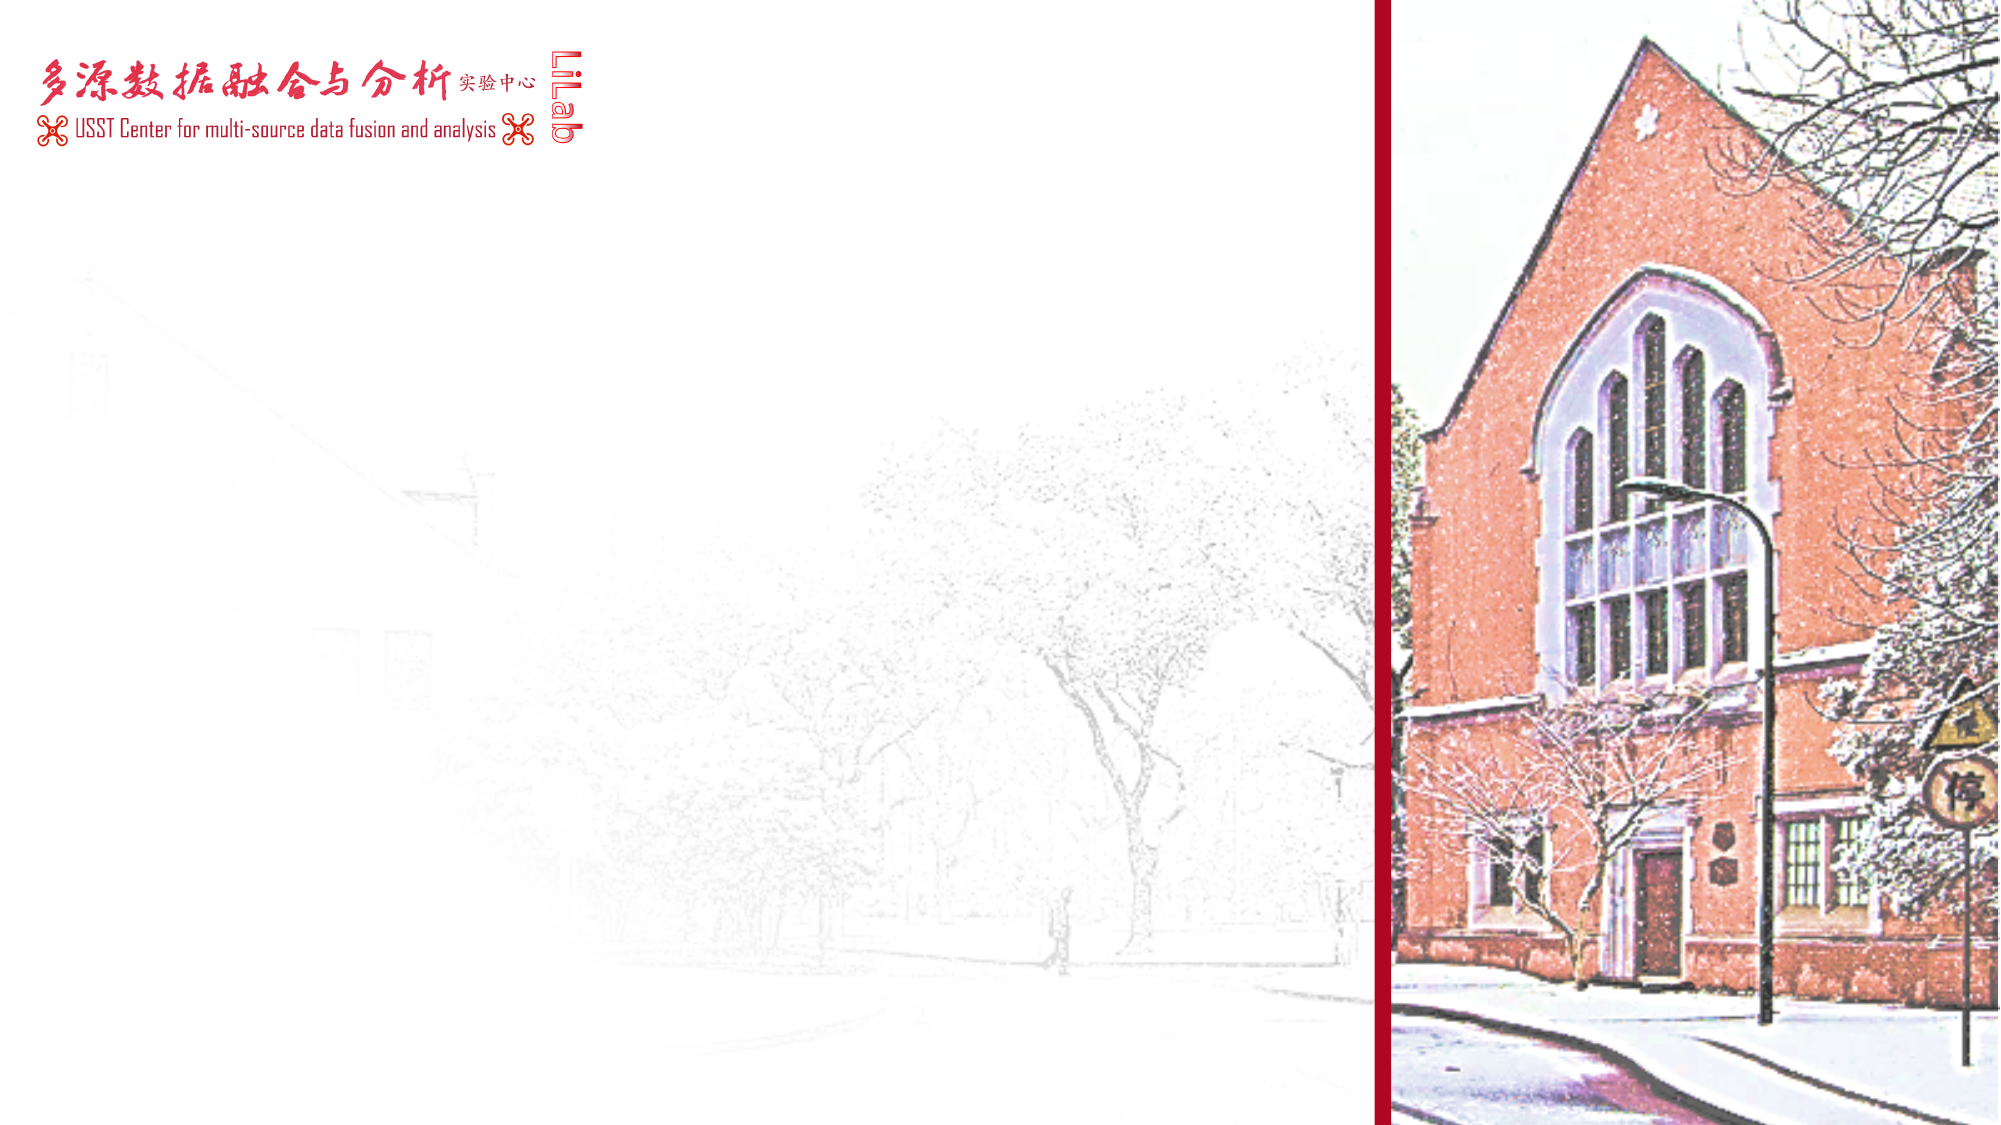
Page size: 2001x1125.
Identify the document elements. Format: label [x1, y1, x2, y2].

picture [35, 47, 595, 149]
